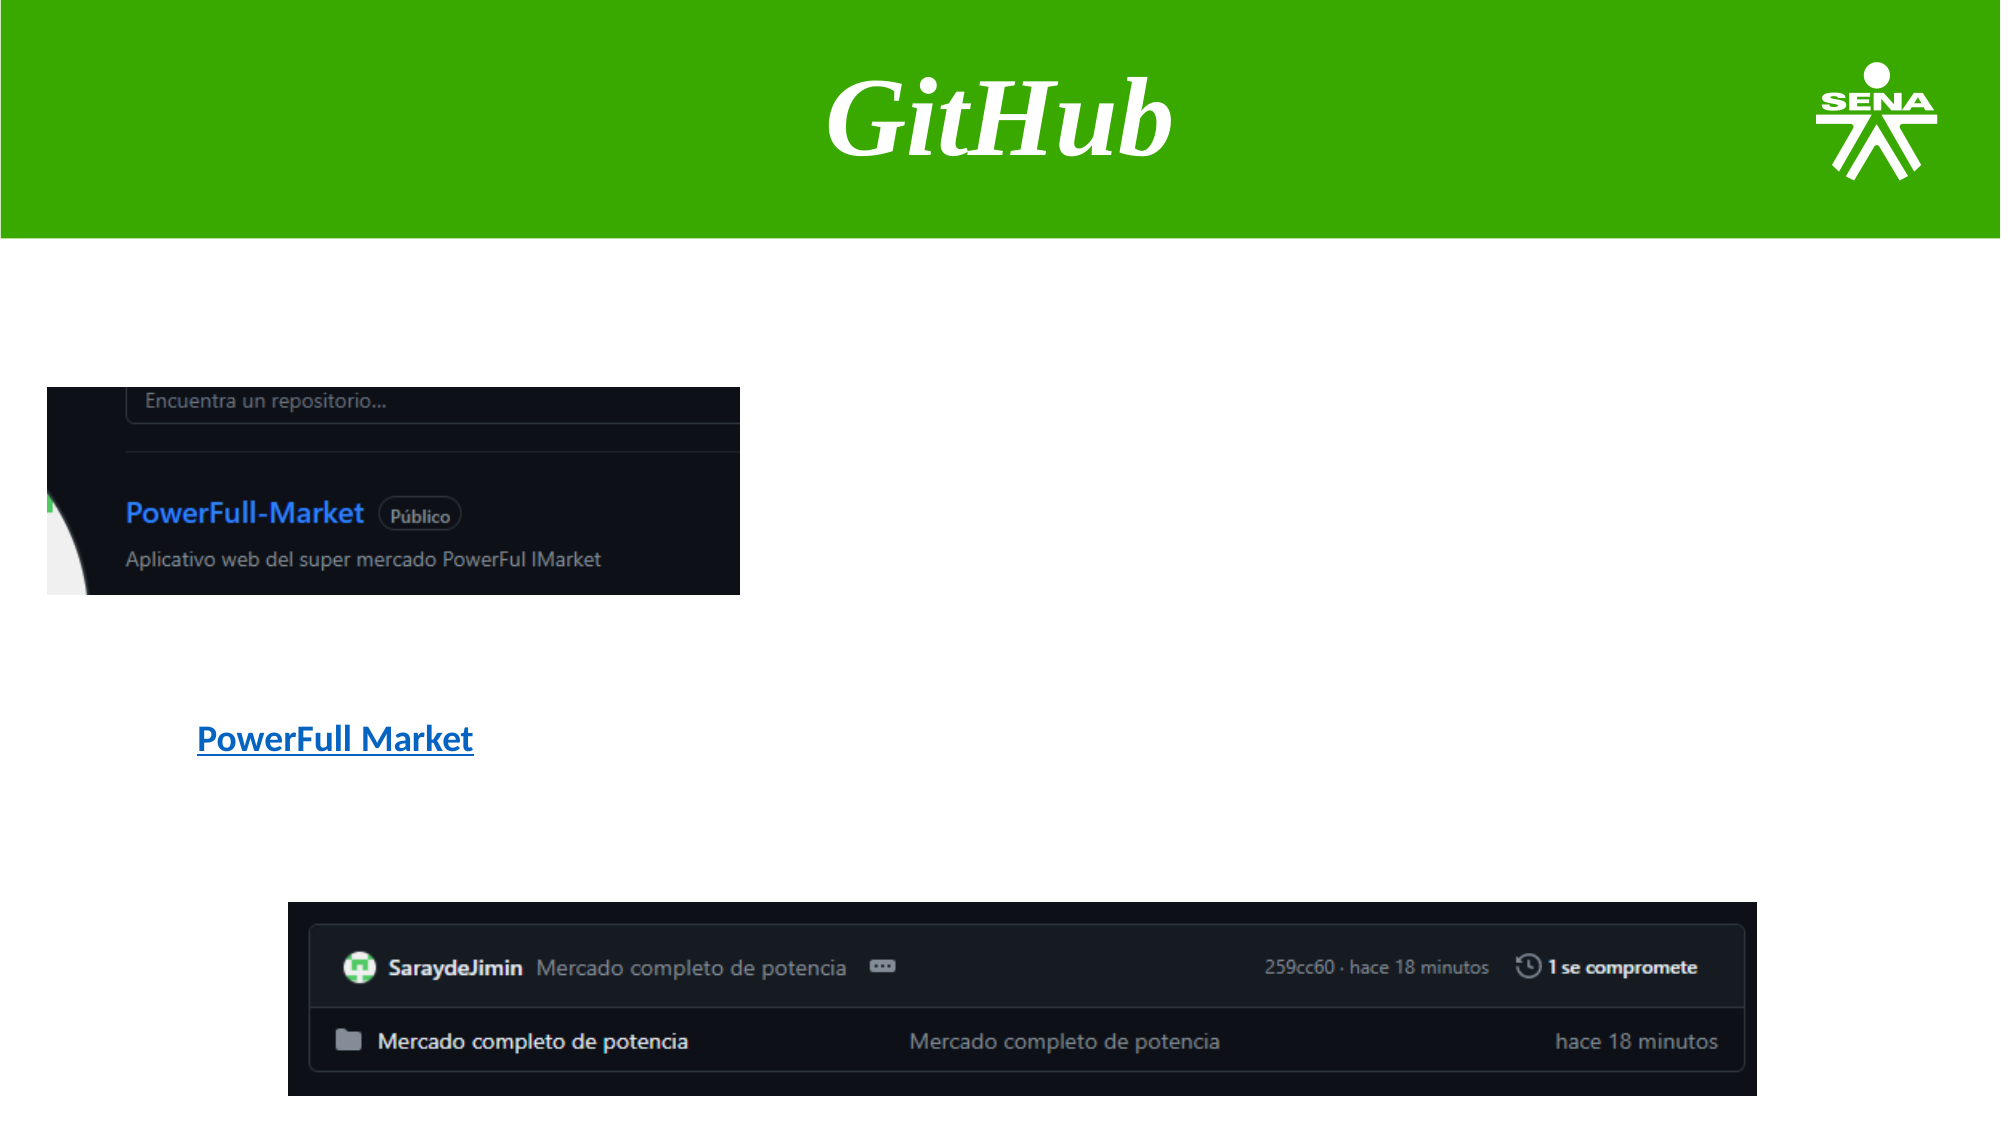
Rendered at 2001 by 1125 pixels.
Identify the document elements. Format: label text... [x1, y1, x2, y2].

title GitHub [137, 59, 1863, 278]
picture [0, 0, 2001, 1125]
text_box PowerFull Market [182, 706, 749, 767]
